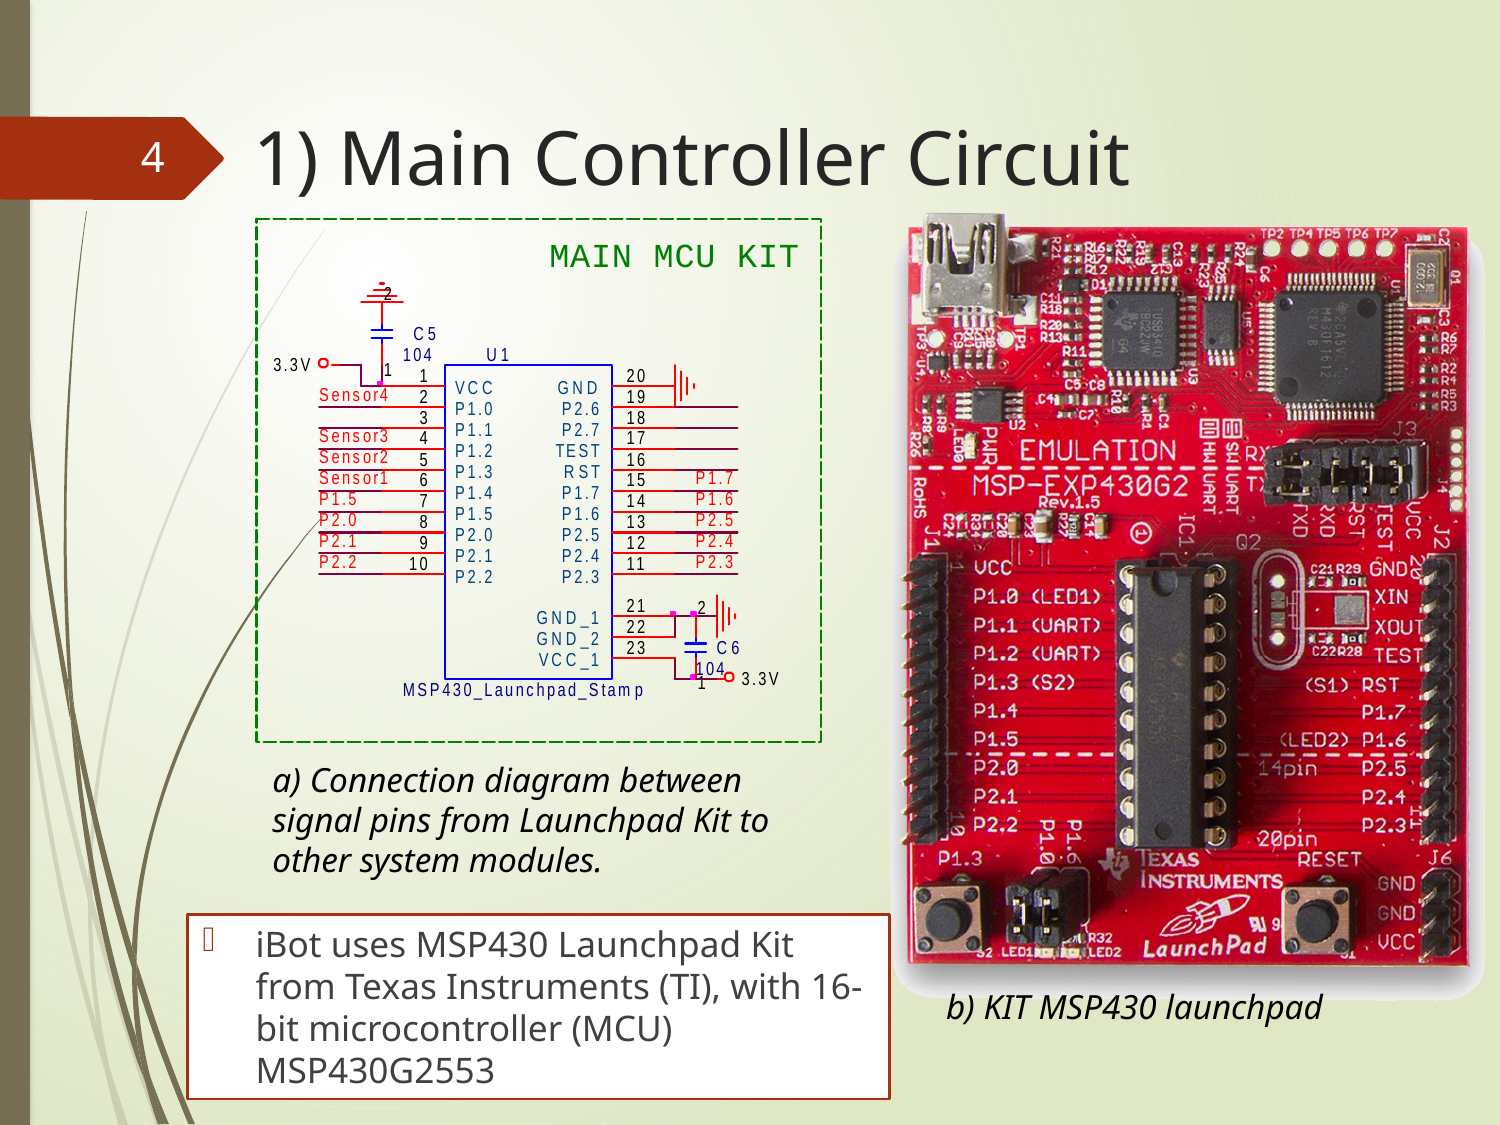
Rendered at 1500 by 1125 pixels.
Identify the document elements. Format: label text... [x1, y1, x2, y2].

picture [889, 207, 1487, 1001]
slide_number 4 [83, 129, 180, 190]
title 1) Main Controller Circuit [238, 102, 1320, 313]
picture [245, 207, 832, 753]
text_box b) KIT MSP430 launchpad [931, 1008, 1445, 1034]
text_box a) Connection diagram between signal pins from Launchpad Kit to other system modules. [257, 759, 832, 887]
text_box iBot uses MSP430 Launchpad Kit from Texas Instruments (TI), with 16-bit microcontroller (MCU) MSP430G2553 [186, 913, 891, 1100]
